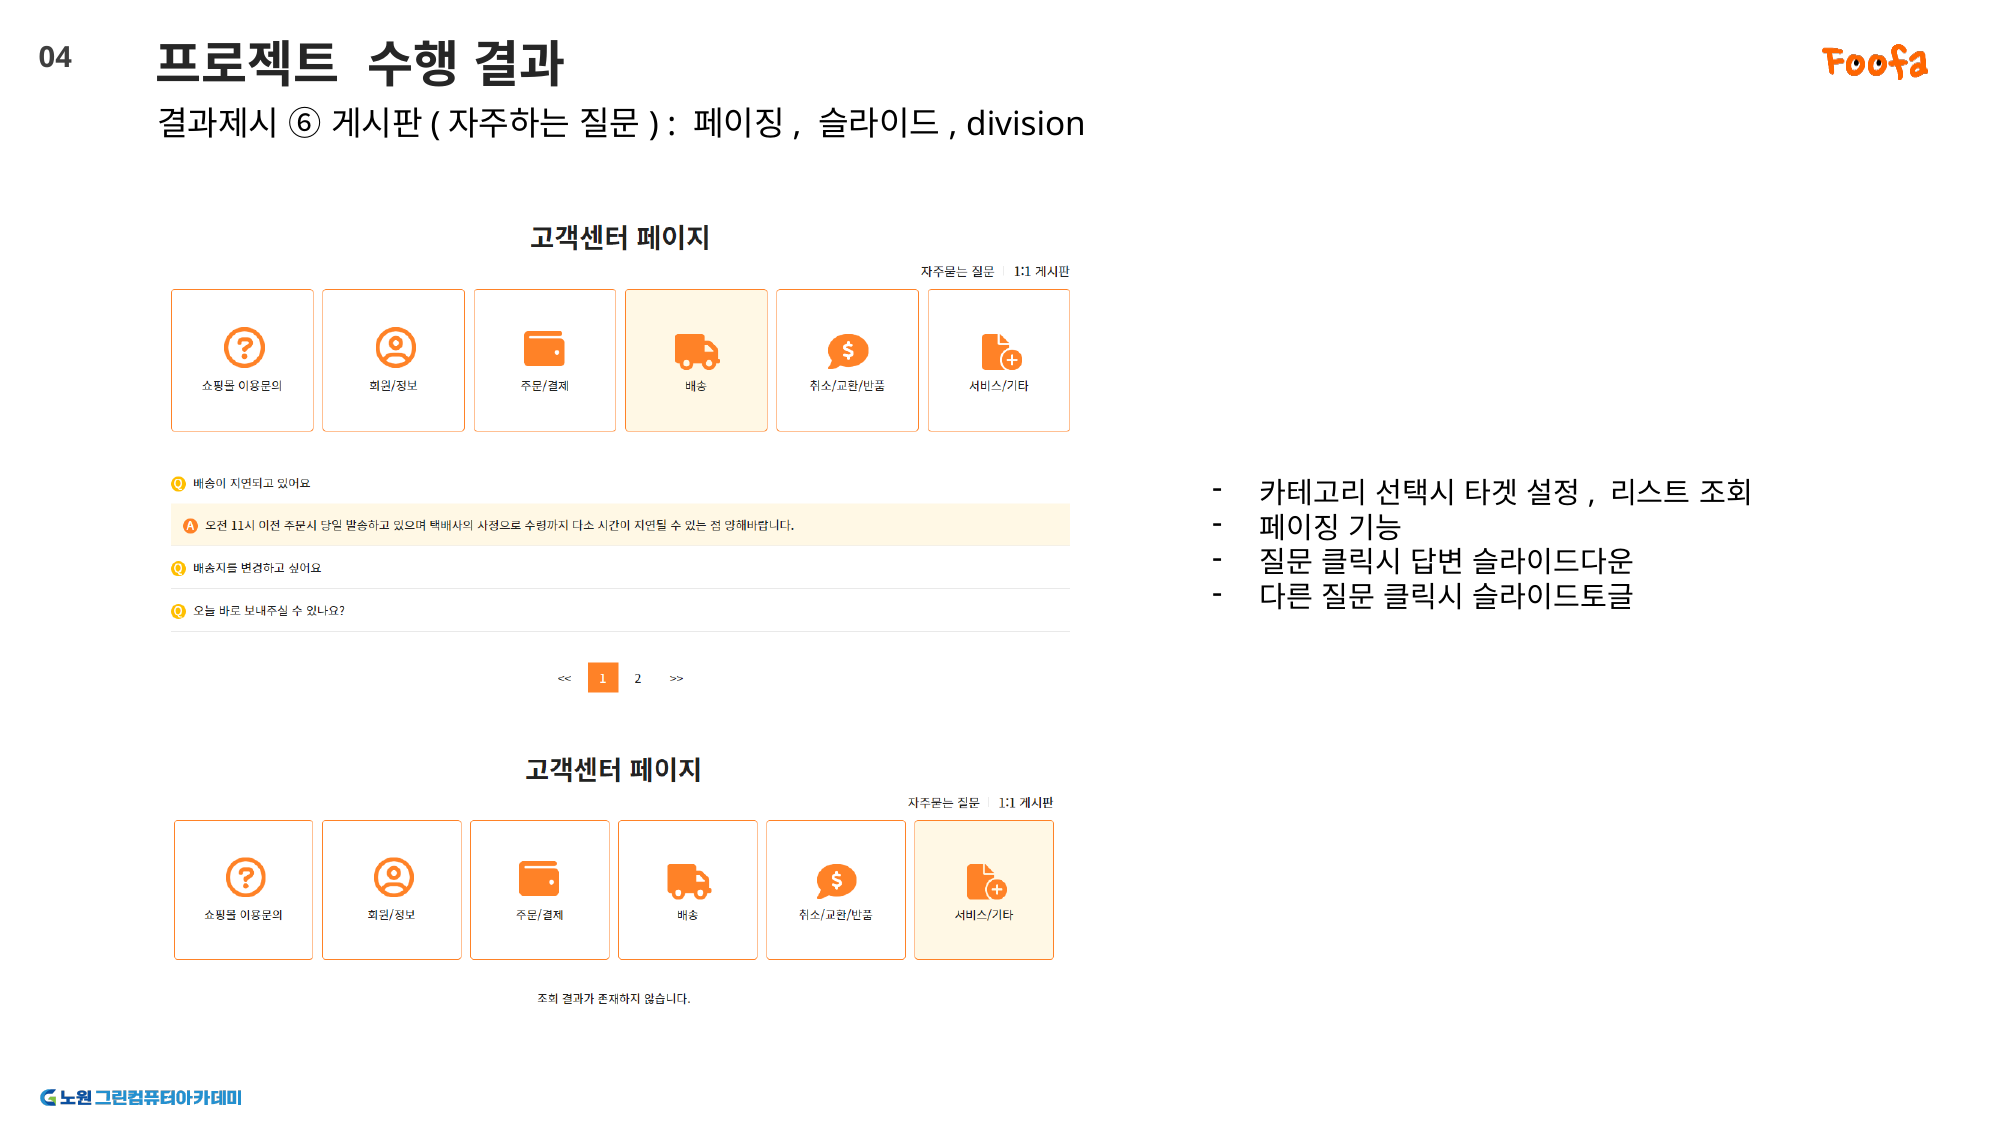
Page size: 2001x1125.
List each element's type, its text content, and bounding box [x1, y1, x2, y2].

picture [39, 1089, 241, 1106]
picture [1821, 43, 1929, 80]
text_box 결과제시 ⑥ 게시판(자주하는 질문) : 페이징, 슬라이드, division [142, 94, 1104, 190]
text_box 프로젝트 수행 결과 [140, 25, 584, 100]
text_box 카테고리 선택시 타겟 설정, 리스트 조회 페이징 기능 질문 클릭시 답변 슬라이드다운 다른 질문 클릭시 슬라이드토글 [1197, 466, 1823, 657]
text_box 04 [23, 30, 140, 81]
picture [166, 213, 1078, 717]
picture [166, 735, 1075, 1027]
